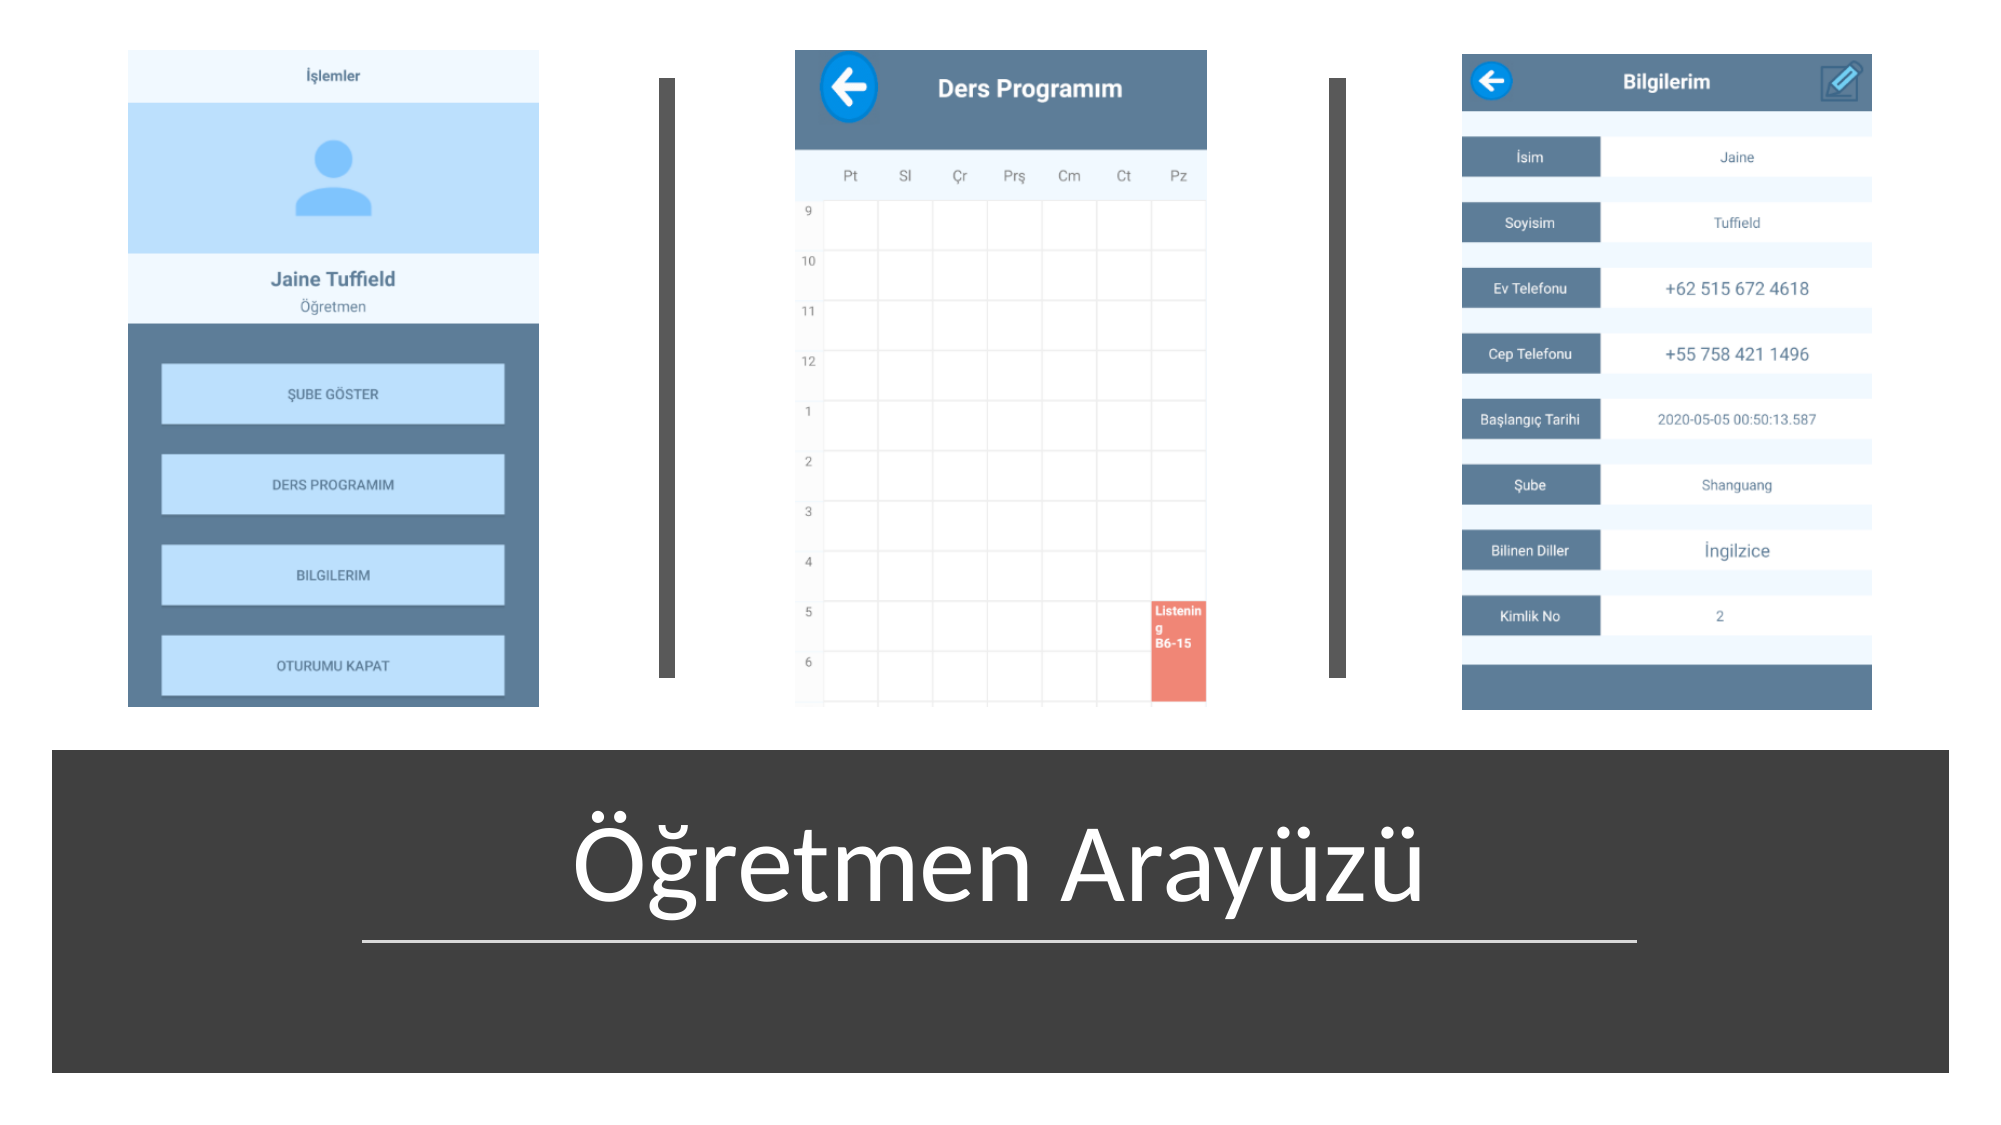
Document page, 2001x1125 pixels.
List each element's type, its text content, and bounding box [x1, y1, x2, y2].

text_box [61, 760, 1939, 1063]
title Öğretmen Arayüzü [86, 780, 1914, 933]
picture [794, 50, 1207, 707]
picture [1461, 53, 1873, 711]
picture [128, 50, 539, 707]
